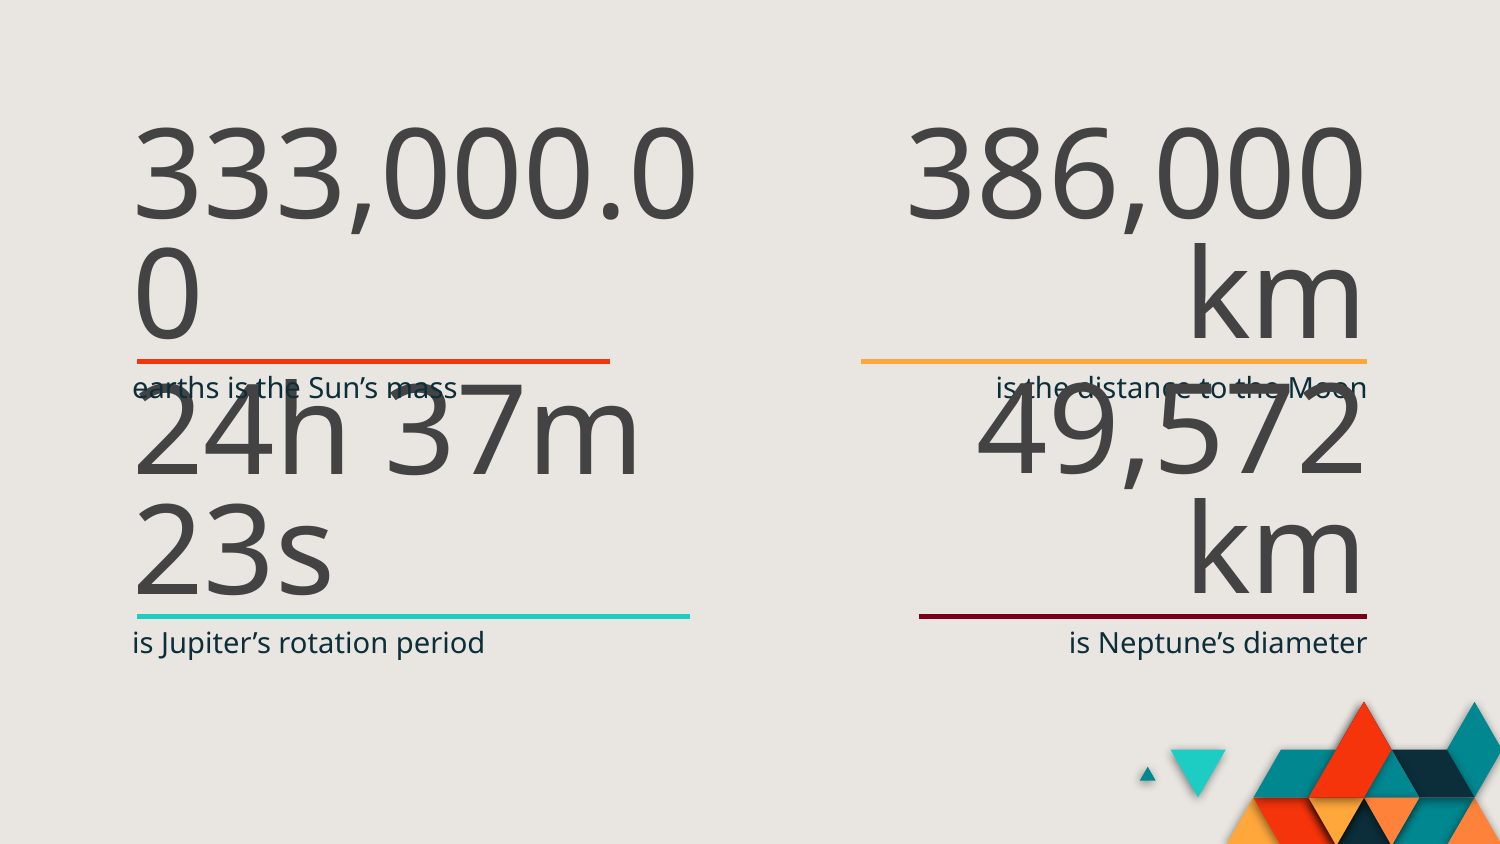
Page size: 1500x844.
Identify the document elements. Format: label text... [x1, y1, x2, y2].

title 24h 37m 23s [116, 483, 750, 608]
subtitle is Neptune’s diameter [750, 609, 1383, 655]
subtitle is Jupiter’s rotation period [116, 608, 750, 654]
title 333,000.00 [116, 227, 750, 353]
title 49,572 km [750, 483, 1383, 609]
subtitle is the distance to the Moon [750, 353, 1383, 399]
title 386,000 km [750, 227, 1383, 353]
subtitle earths is the Sun’s mass [116, 353, 750, 399]
